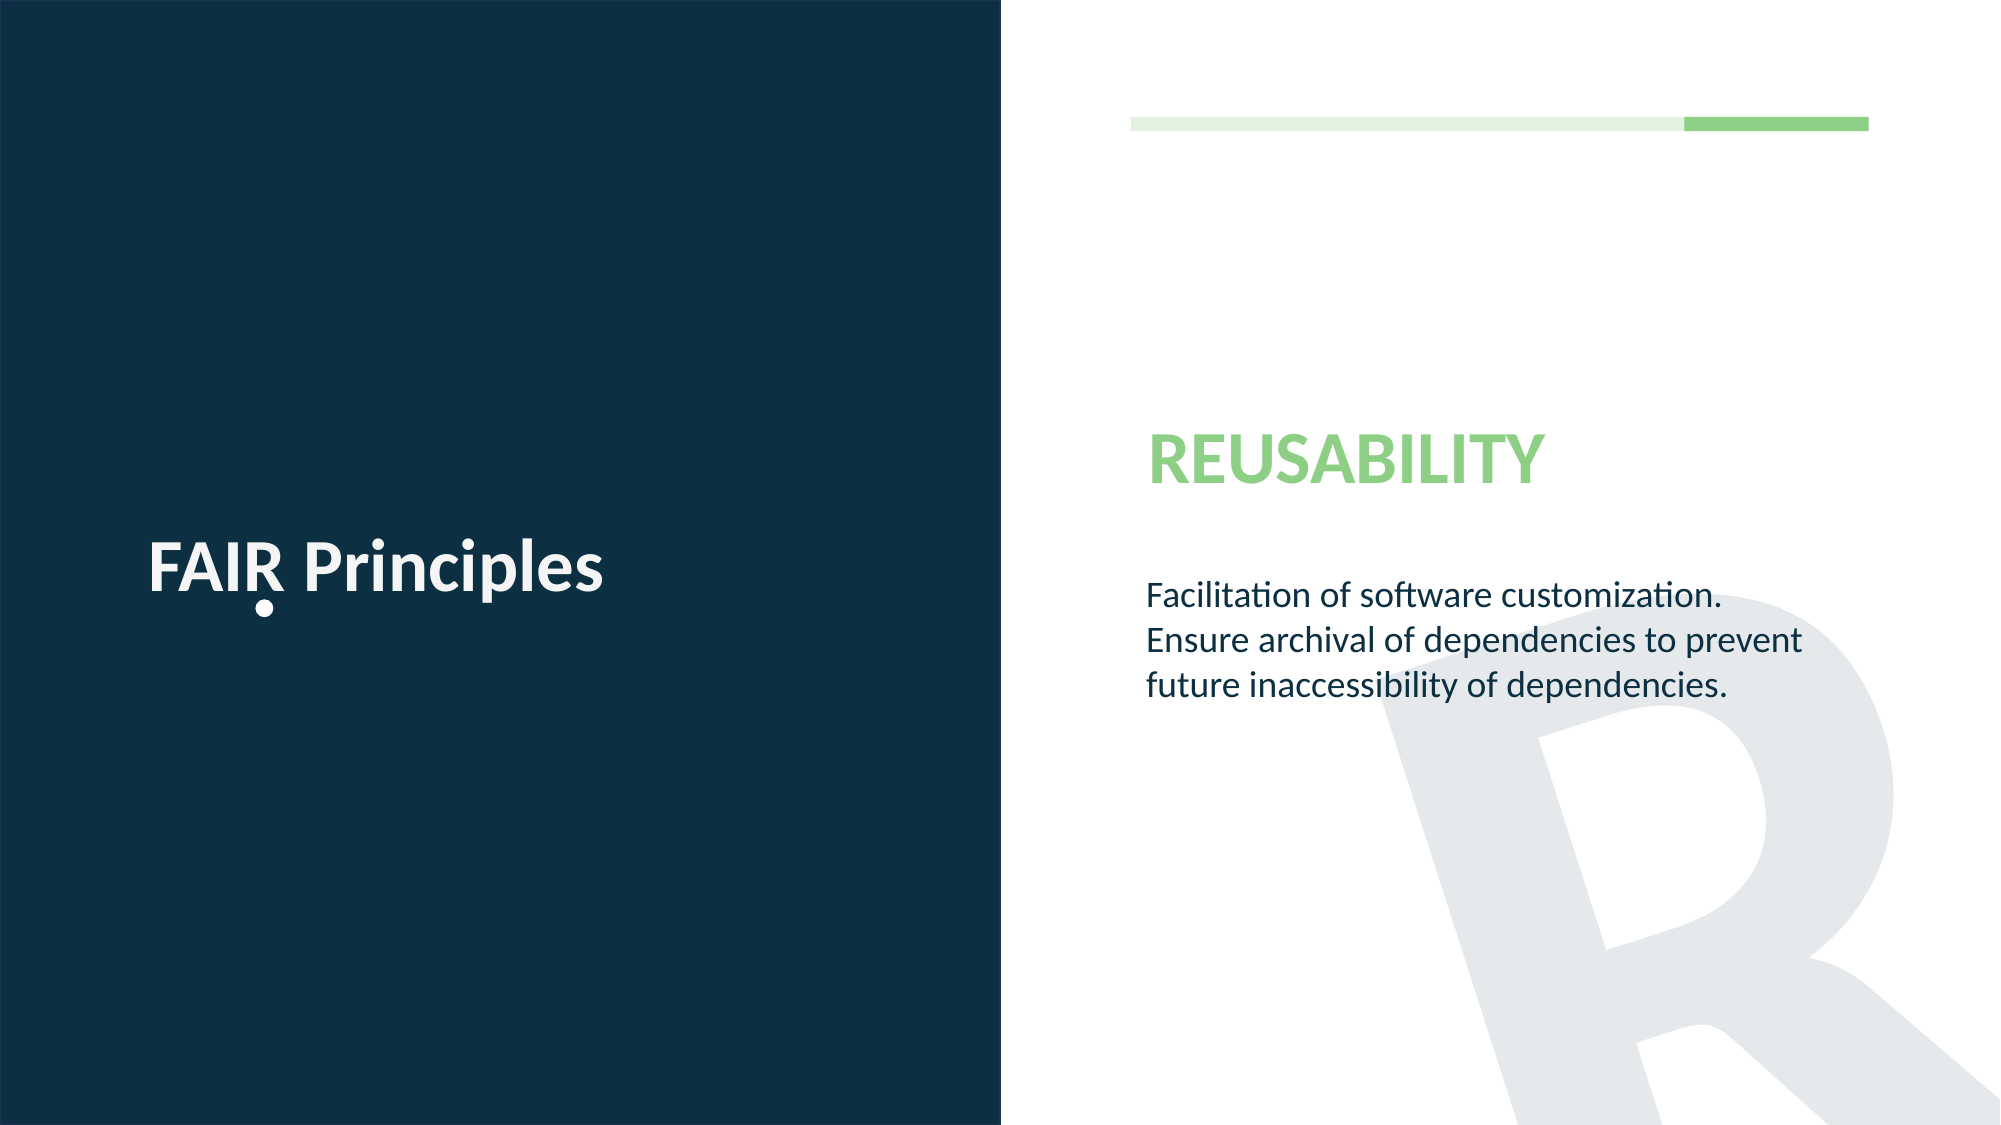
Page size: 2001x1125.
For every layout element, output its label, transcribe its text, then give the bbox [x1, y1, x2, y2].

text_box R [1185, 224, 1830, 1125]
text_box [254, 598, 275, 619]
text_box [1130, 116, 1683, 132]
text_box [1683, 116, 1870, 132]
text_box FAIR Principles [133, 509, 621, 615]
text_box Facilitation of software customization. Ensure archival of dependencies to prevent future inaccessibility of dependencies. [1650, 562, 1869, 713]
text_box REUSABILITY [1133, 400, 1239, 506]
text_box Facilitation of software customization. Ensure archival of dependencies to prevent future inaccessibility of dependencies. [1131, 562, 1305, 713]
text_box [0, 0, 1001, 1125]
